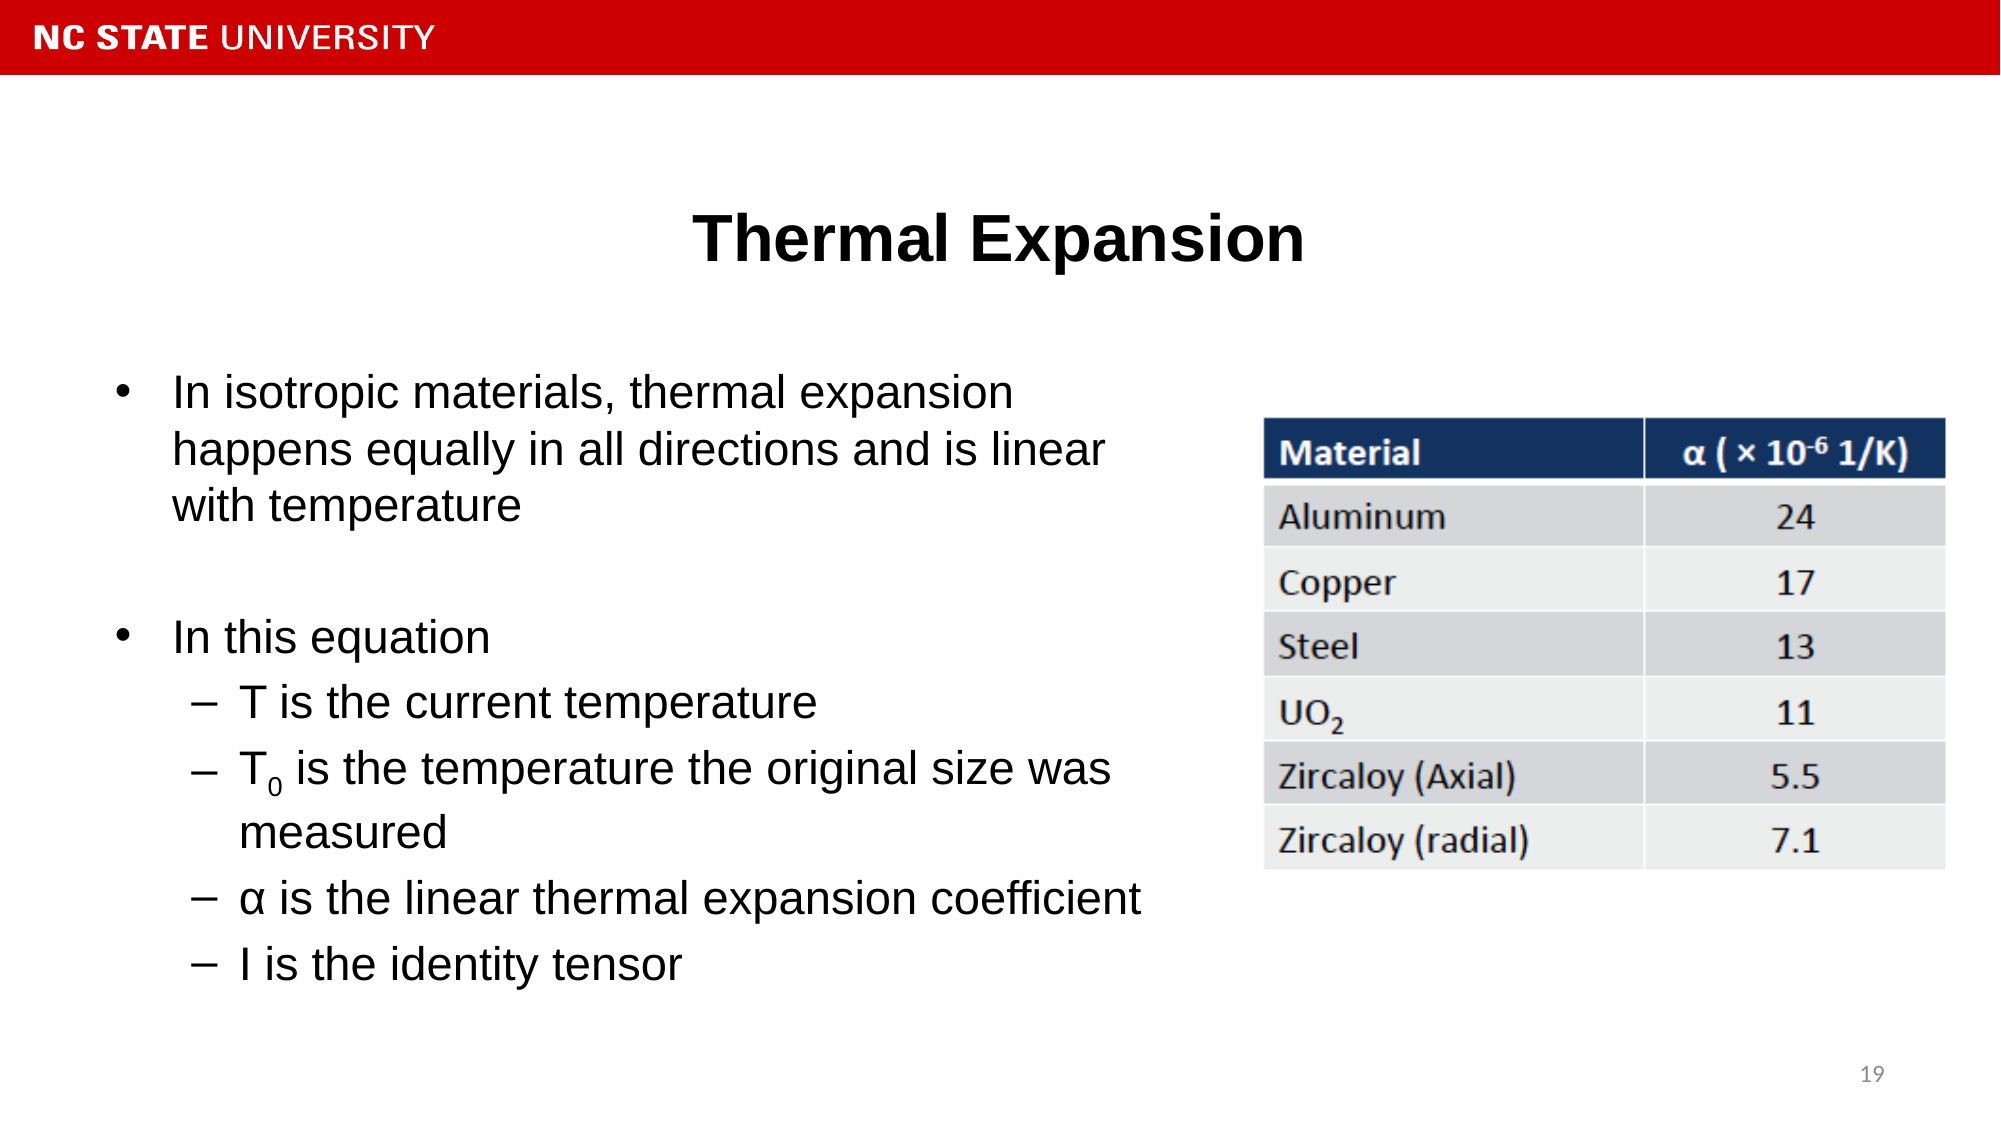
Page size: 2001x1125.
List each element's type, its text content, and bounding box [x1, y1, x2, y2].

slide_number 19 [1433, 1042, 1900, 1103]
title Thermal Expansion [99, 147, 1900, 323]
picture [1255, 409, 1961, 885]
picture [0, 0, 2000, 75]
